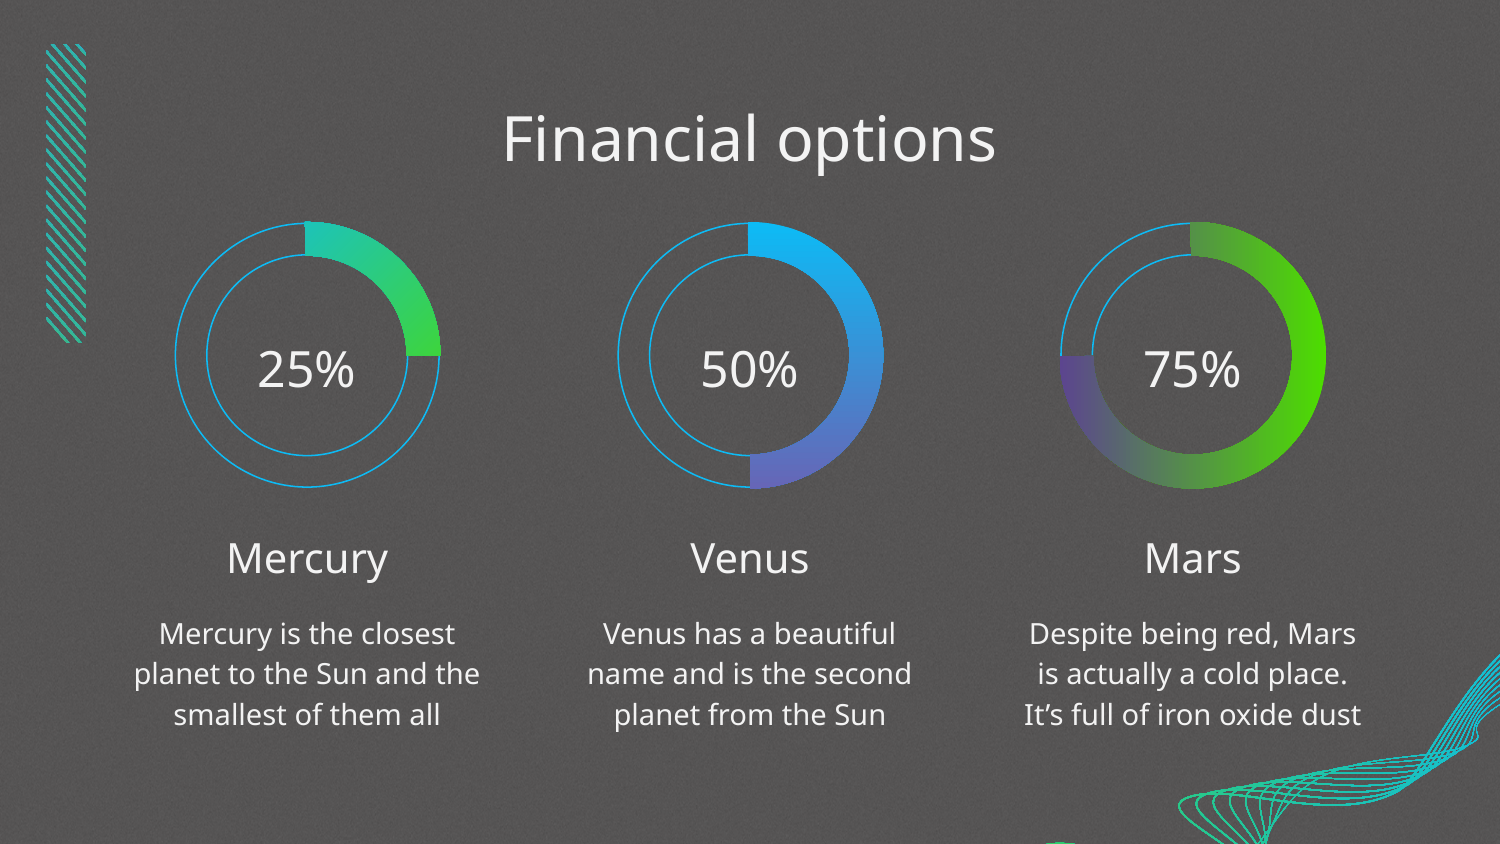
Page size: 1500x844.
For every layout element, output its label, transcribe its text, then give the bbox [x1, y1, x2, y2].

subtitle Mercury is the closest planet to the Sun and the smallest of them all [118, 597, 497, 740]
text_box [304, 221, 441, 356]
subtitle Venus has a beautiful name and is the second planet from the Sun [560, 597, 939, 740]
subtitle Mercury [118, 513, 497, 597]
text_box [1178, 654, 1500, 844]
text_box [1059, 221, 1327, 489]
text_box [1060, 223, 1191, 356]
subtitle Despite being red, Mars is actually a cold place. It’s full of iron oxide dust [1003, 597, 1382, 740]
title 50% [635, 321, 865, 389]
text_box [618, 223, 750, 488]
text_box [747, 221, 884, 489]
subtitle Venus [560, 513, 939, 597]
title 25% [192, 321, 422, 389]
text_box [175, 223, 440, 488]
subtitle Mars [1003, 513, 1382, 597]
title Financial options [118, 72, 1382, 167]
title 75% [1077, 321, 1308, 389]
